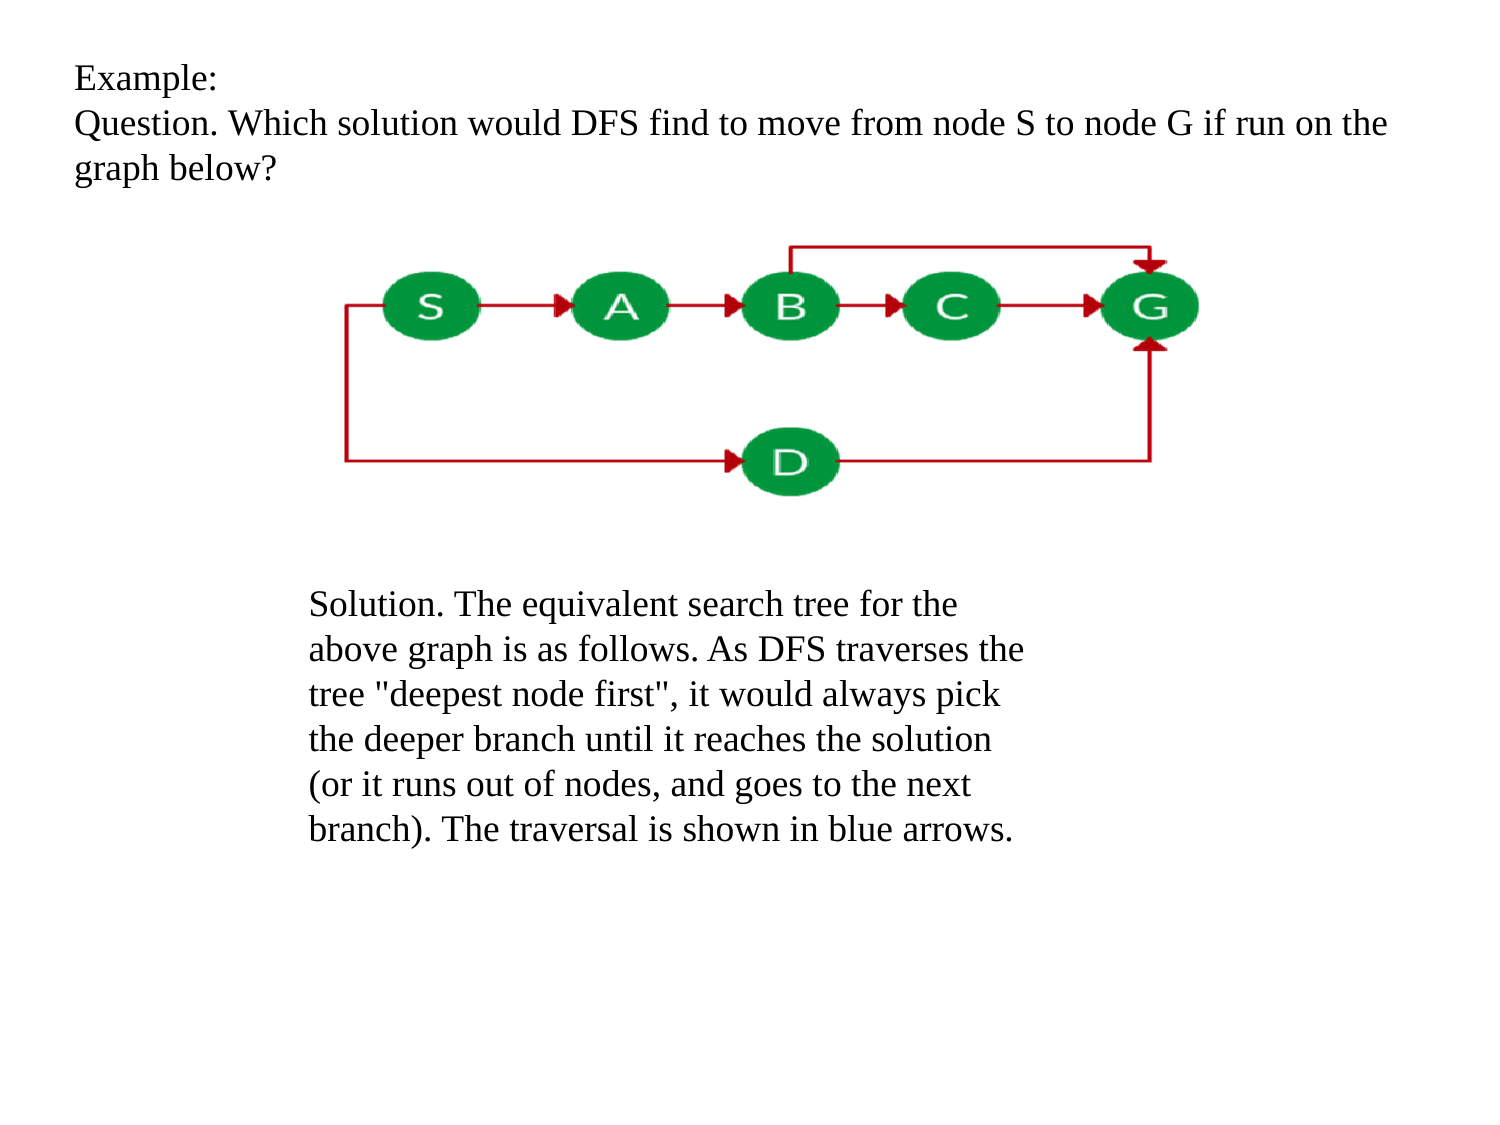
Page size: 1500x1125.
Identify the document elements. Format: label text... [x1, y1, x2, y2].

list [330, 235, 1207, 506]
text_box Example: Question. Which solution would DFS find to move from node S to node G if run on the graph below? [59, 45, 1425, 241]
text_box Solution. The equivalent search tree for the above graph is as follows. As DFS traverses the tree "deepest node first", it would always pick the deeper branch until it reaches the solution (or it runs out of nodes, and goes to the next branch). The traversal is shown in blue arrows. [293, 571, 1044, 857]
